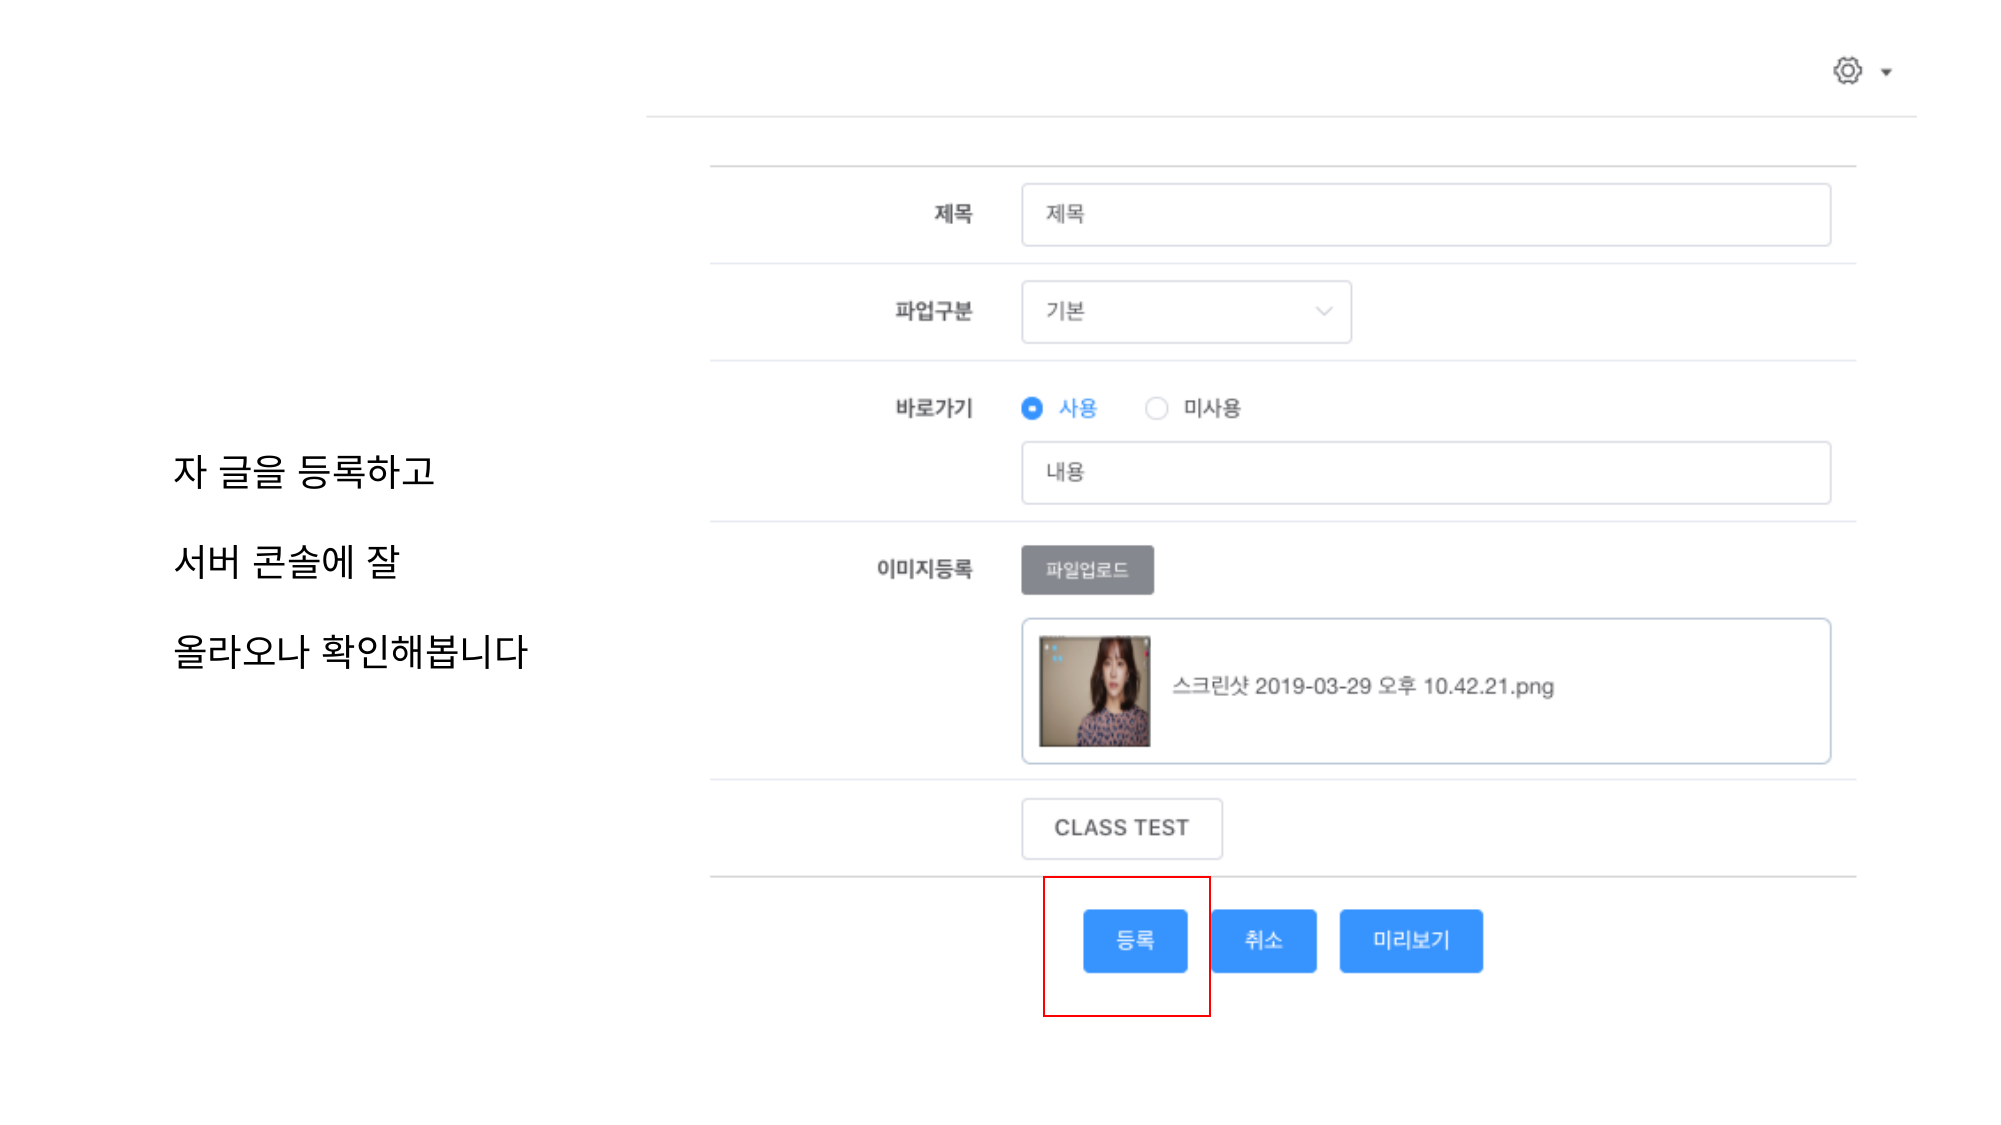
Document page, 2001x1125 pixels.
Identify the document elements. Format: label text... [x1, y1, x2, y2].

picture [638, 42, 1917, 1083]
text_box 자 글을 등록하고 서버 콘솔에 잘 올라오나 확인해봅니다 [158, 441, 544, 681]
